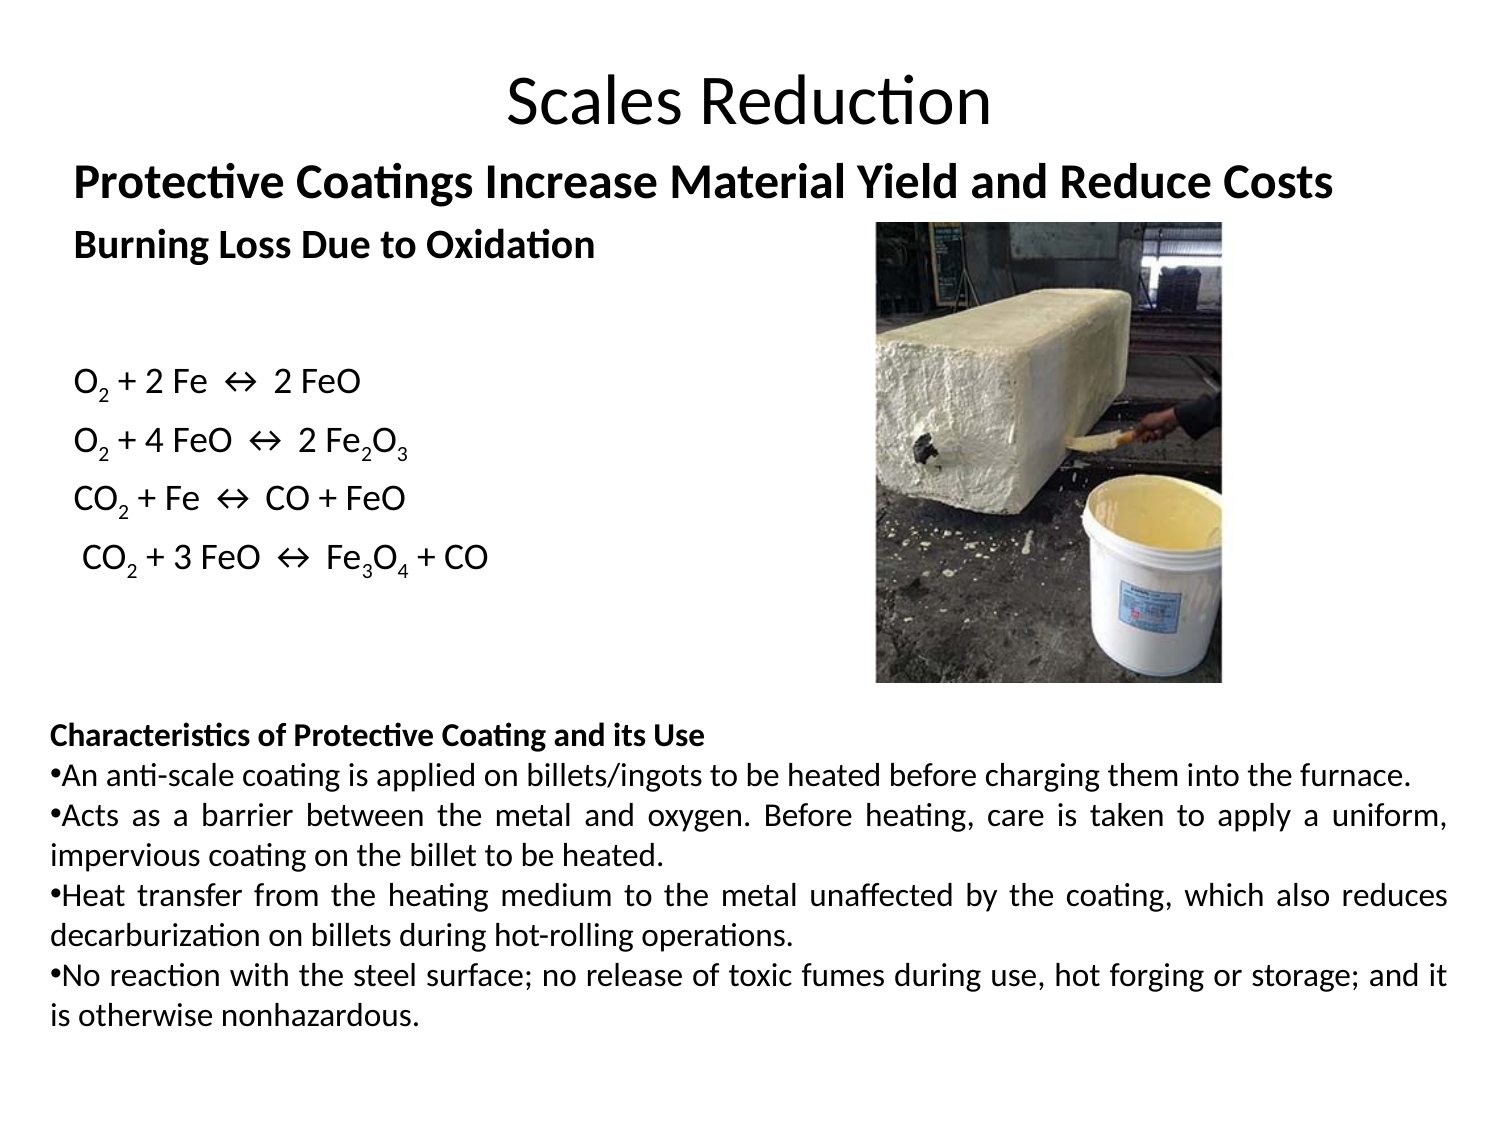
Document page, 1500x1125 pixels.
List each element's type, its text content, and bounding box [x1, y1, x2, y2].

list Protective Coatings Increase Material Yield and Reduce Costs Burning Loss Due to Oxidation O2 + 2 Fe ↔ 2 FeO O2 + 4 FeO ↔ 2 Fe2O3 CO2 + Fe ↔ CO + FeO CO2 + 3 FeO ↔ Fe3O4 + CO [58, 140, 1409, 705]
title Scales Reduction [75, 45, 1425, 220]
picture [644, 222, 1454, 683]
text_box Characteristics of Protective Coating and its Use An anti-scale coating is applied on billets/ingots to be heated before charging them into the furnace. Acts as a barrier between the metal and oxygen. Before heating, care is taken to apply a uniform, impervious coating on the billet to be heated. Heat transfer from the heating medium to the metal unaffected by the coating, which also reduces decarburization on billets during hot-rolling operations. No reaction with the steel surface; no release of toxic fumes during use, hot forging or storage; and it is otherwise nonhazardous. [35, 705, 1465, 1040]
